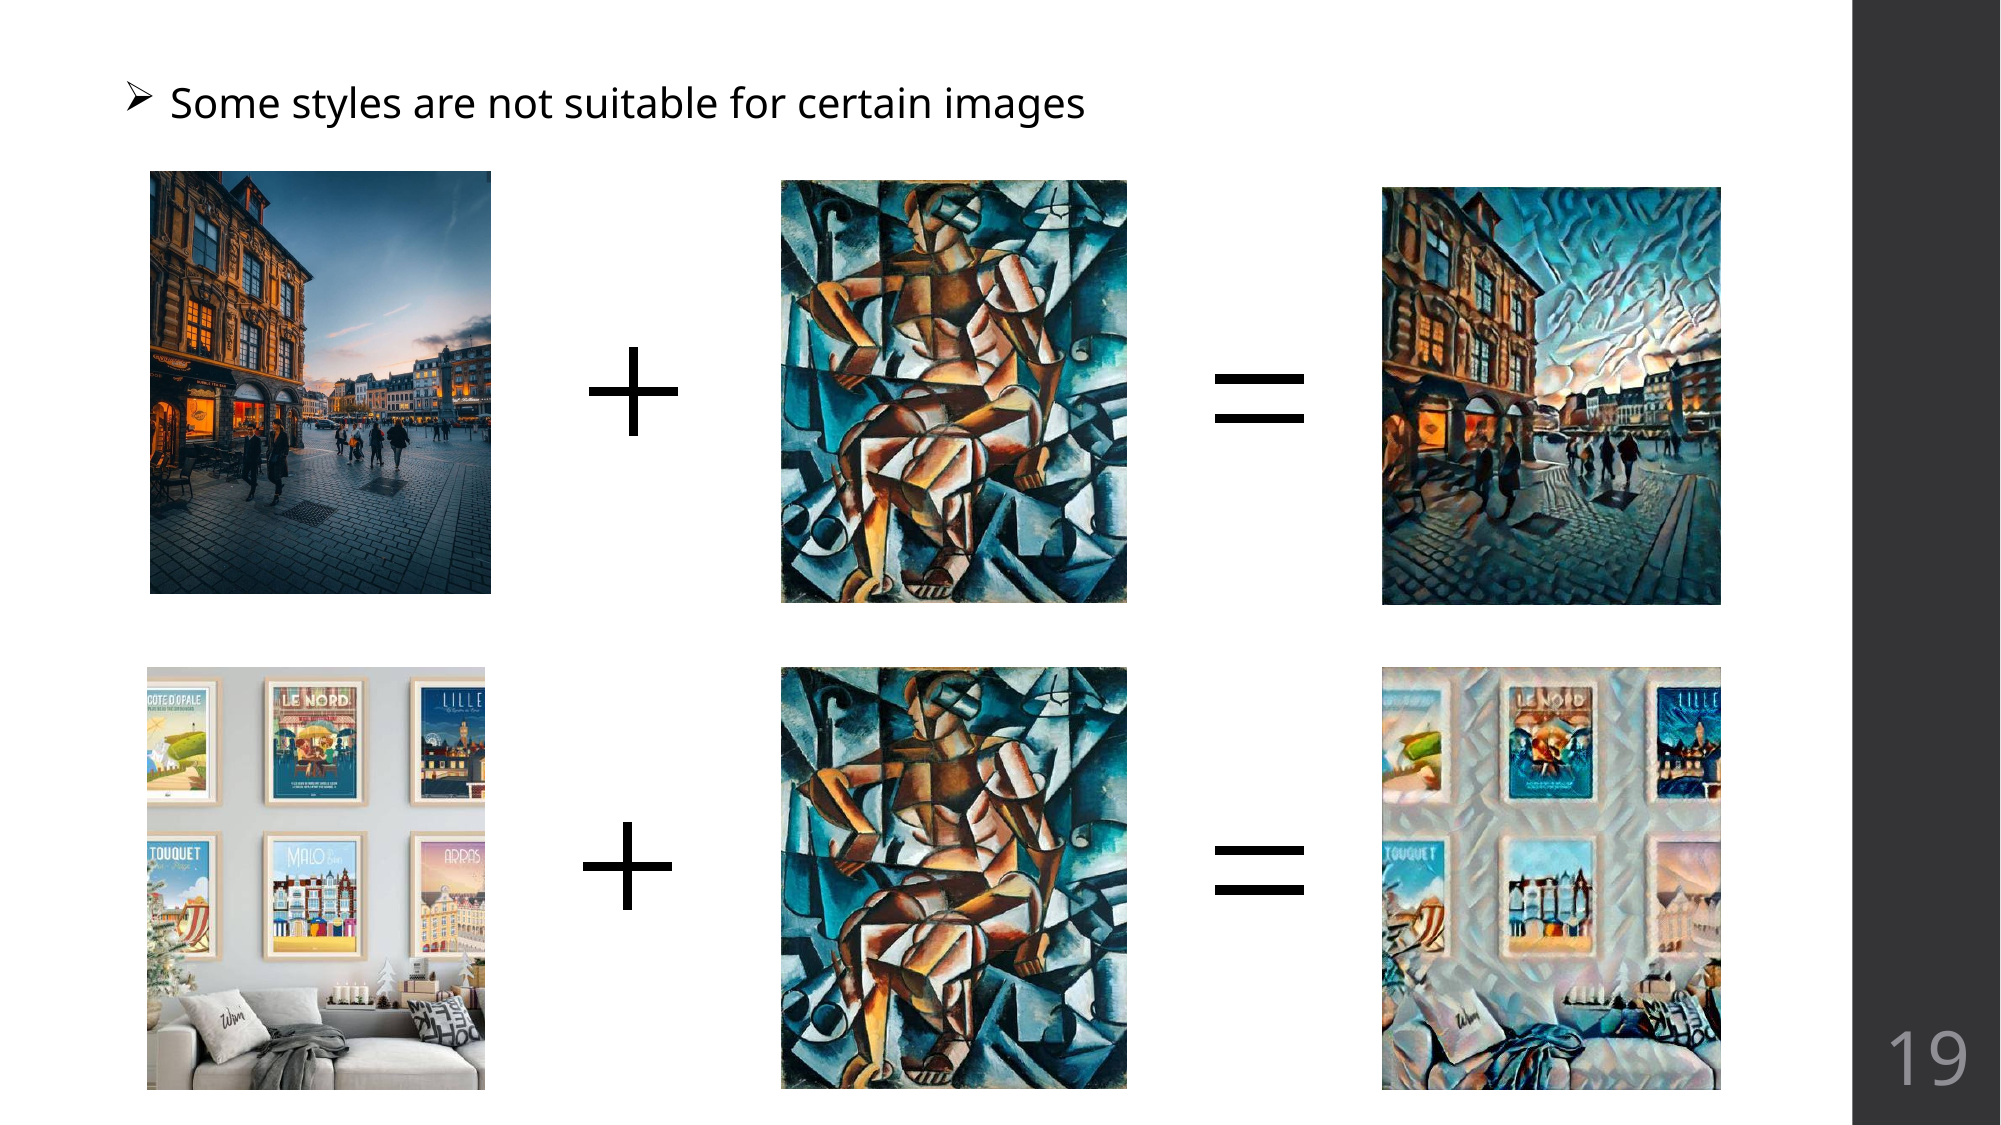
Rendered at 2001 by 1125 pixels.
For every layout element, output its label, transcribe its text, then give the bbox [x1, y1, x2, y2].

picture [780, 180, 1127, 603]
picture [1572, 187, 1612, 197]
picture [780, 666, 1127, 1090]
picture [1533, 212, 1540, 218]
text_box Some styles are not suitable for certain images [108, 69, 1666, 135]
picture [1382, 187, 1721, 606]
slide_number 19 [1852, 1012, 2000, 1110]
picture [1533, 187, 1547, 196]
picture [1382, 667, 1721, 1090]
picture [150, 171, 492, 594]
picture [1539, 199, 1548, 210]
picture [146, 667, 485, 1090]
